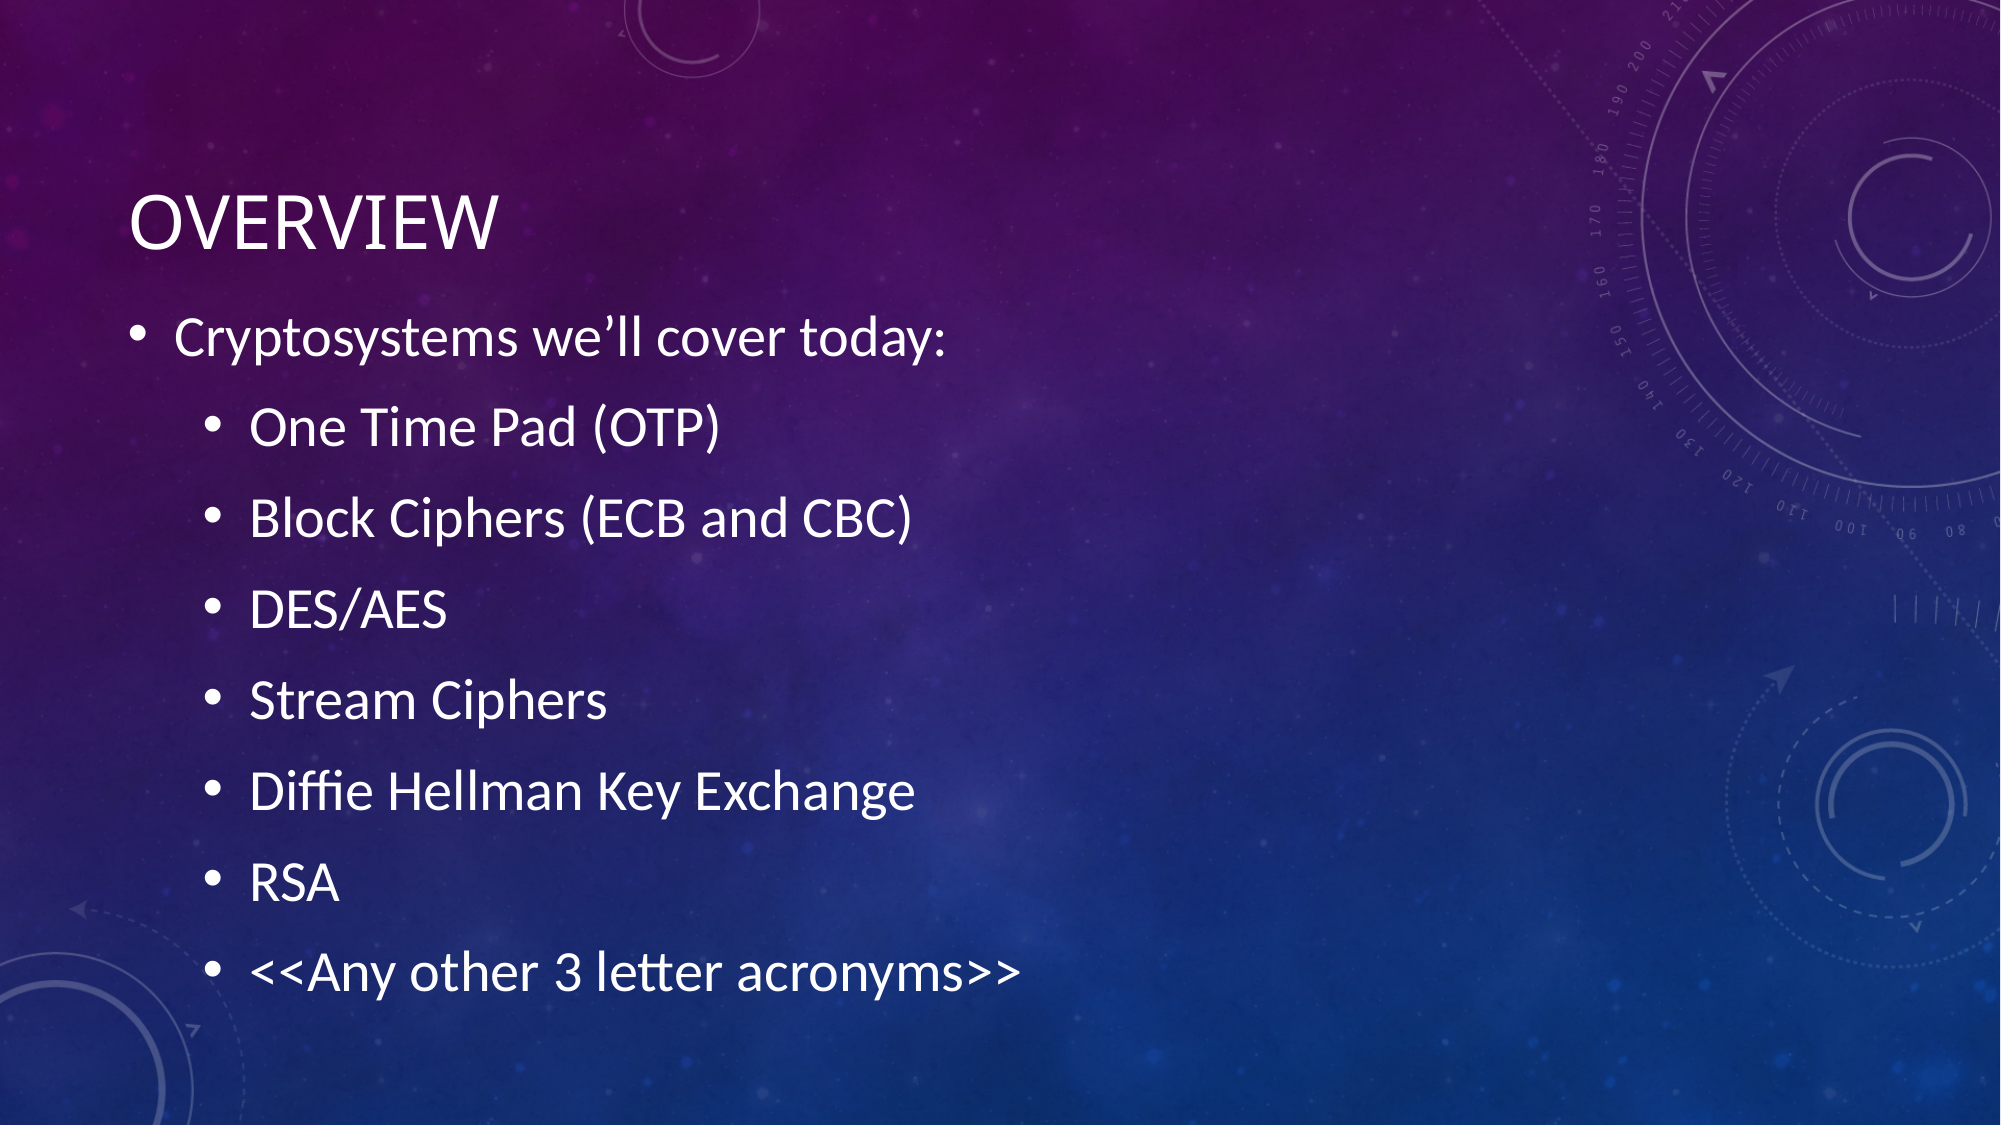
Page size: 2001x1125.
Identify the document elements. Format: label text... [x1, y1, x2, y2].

picture [0, 0, 2001, 1125]
title Overview [112, 99, 1775, 339]
list Cryptosystems we’ll cover today: One Time Pad (OTP) Block Ciphers (ECB and CBC) DES/AES Stream Ciphers Diffie Hellman Key Exchange RSA <<Any other 3 letter acronyms>> [112, 351, 1775, 950]
